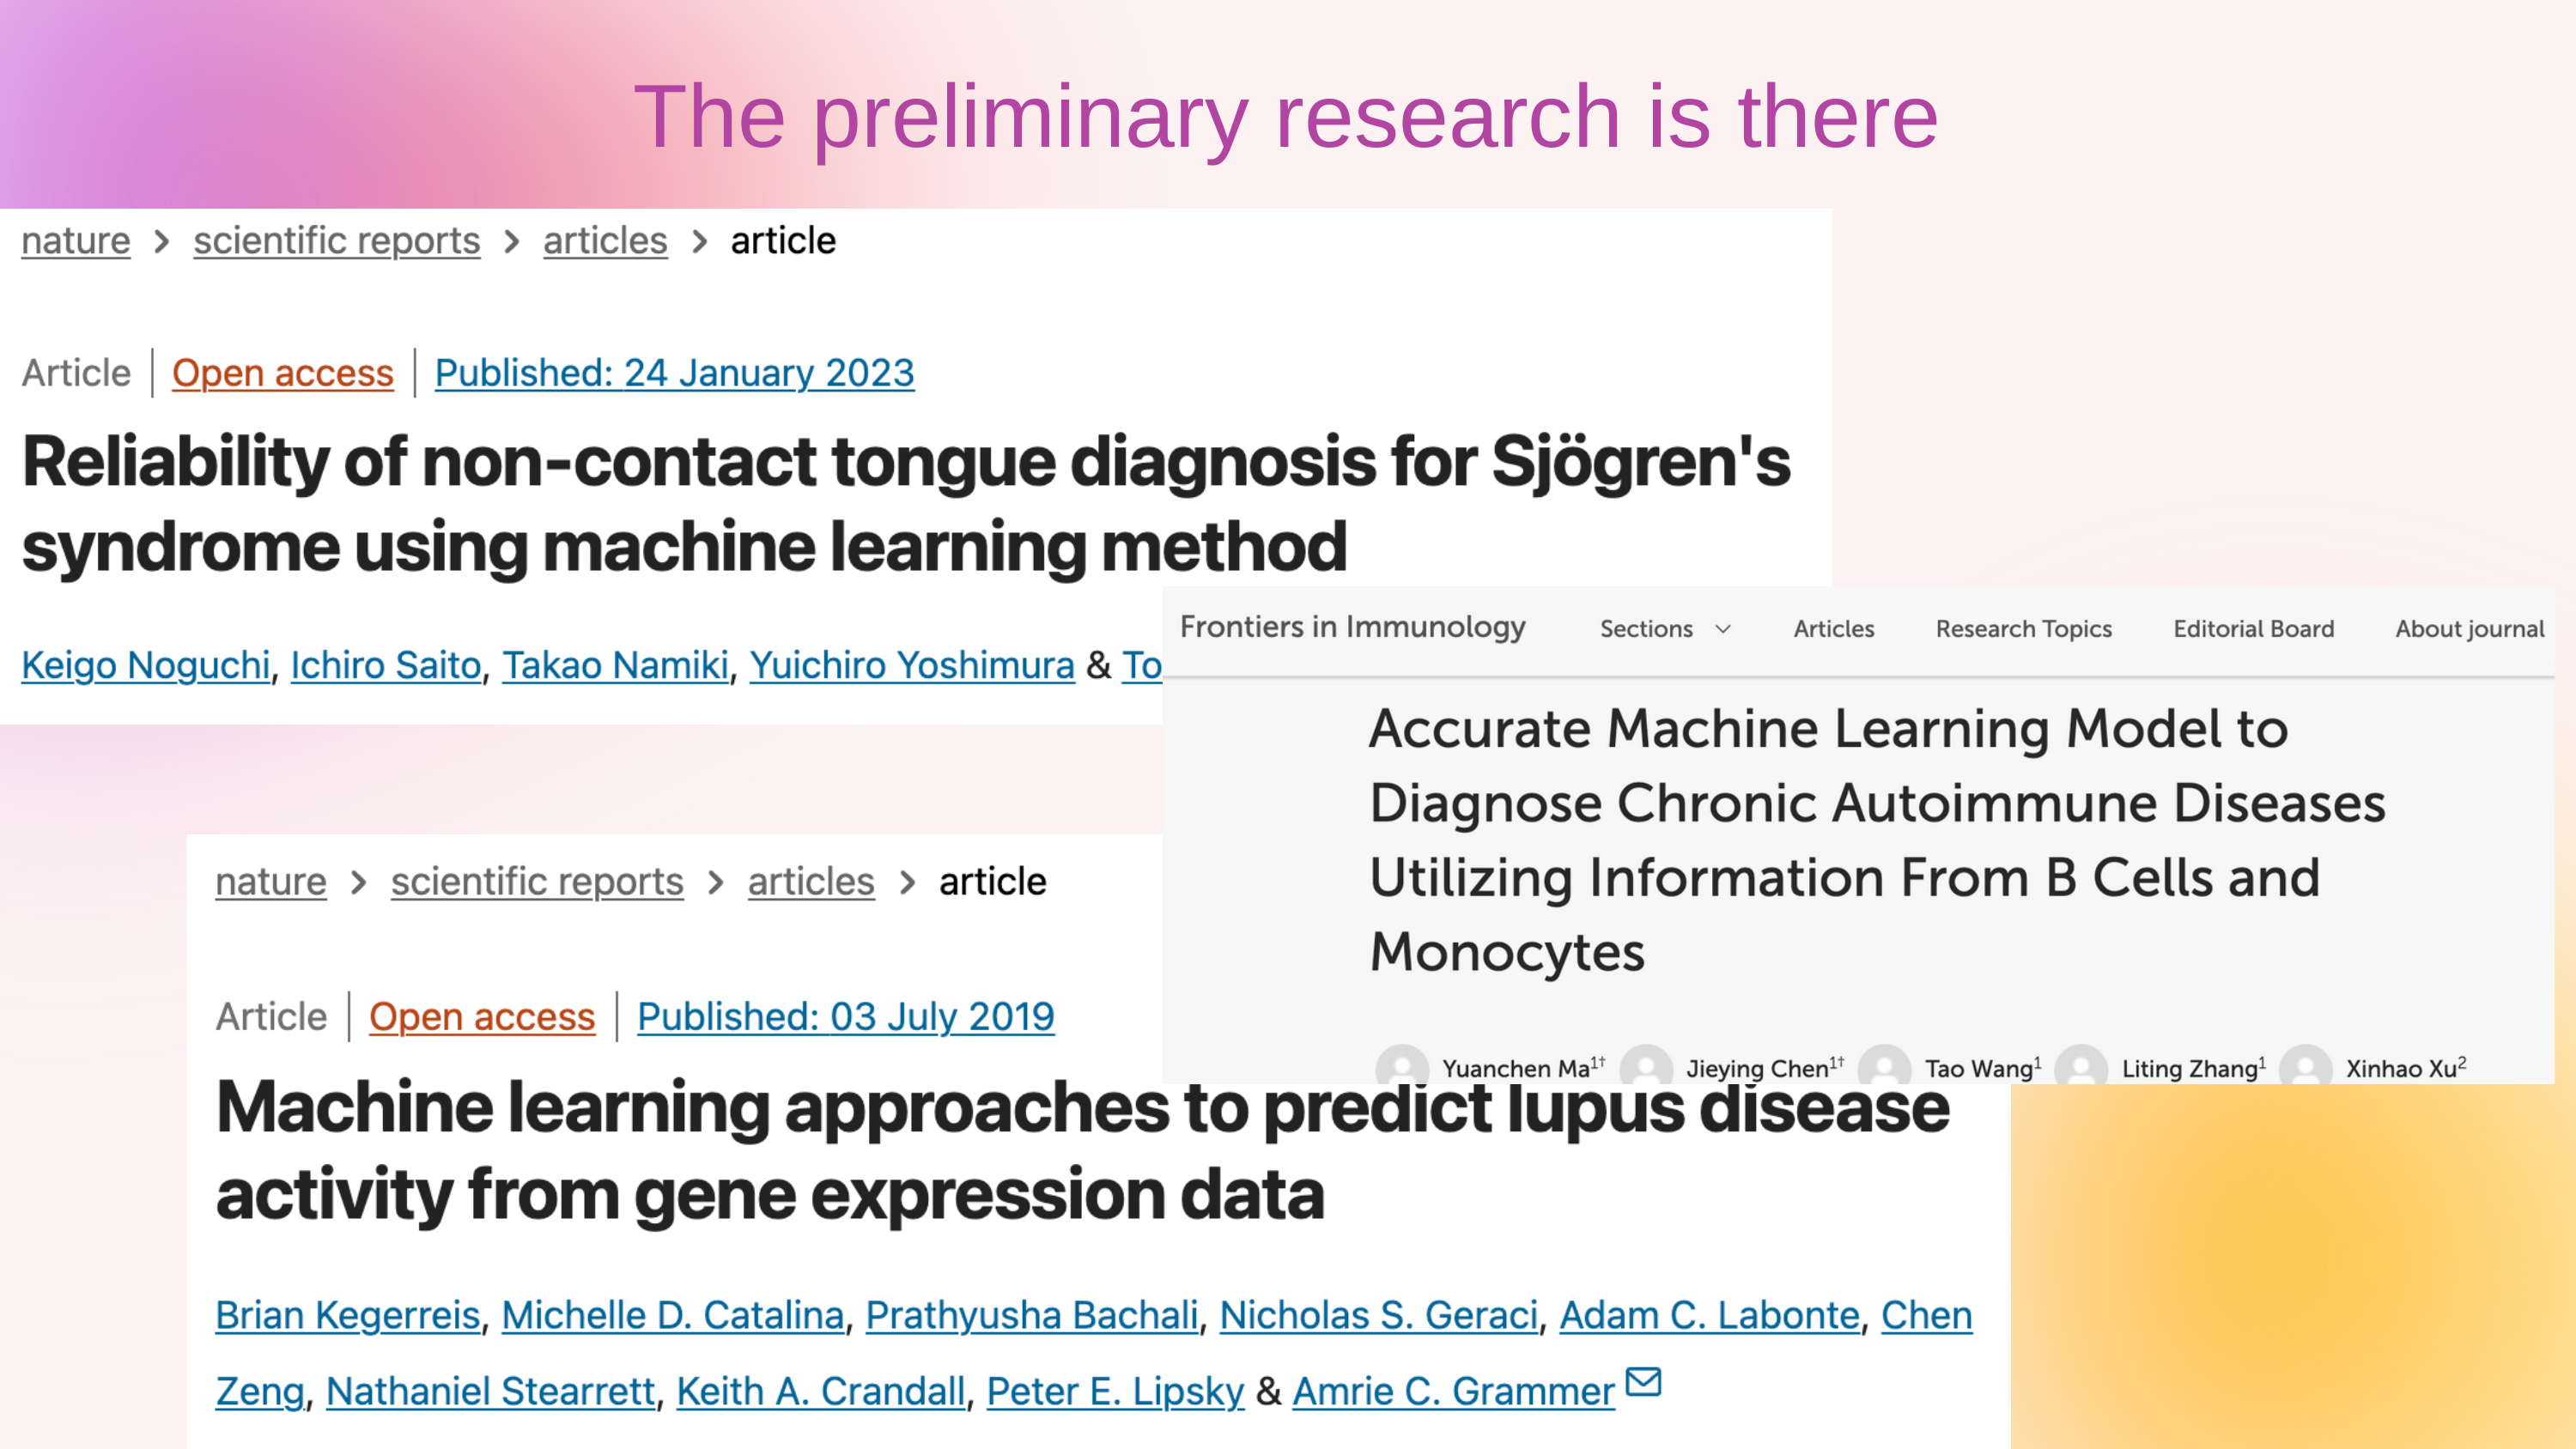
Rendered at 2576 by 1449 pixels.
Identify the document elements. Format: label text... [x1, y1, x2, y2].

text_box The preliminary research is there [144, 36, 2432, 166]
text_box [0, 0, 1254, 209]
text_box [186, 834, 2011, 1449]
text_box [1833, 438, 2576, 1449]
text_box [0, 209, 1833, 724]
text_box [1163, 586, 2555, 1084]
text_box [0, 724, 1163, 1065]
